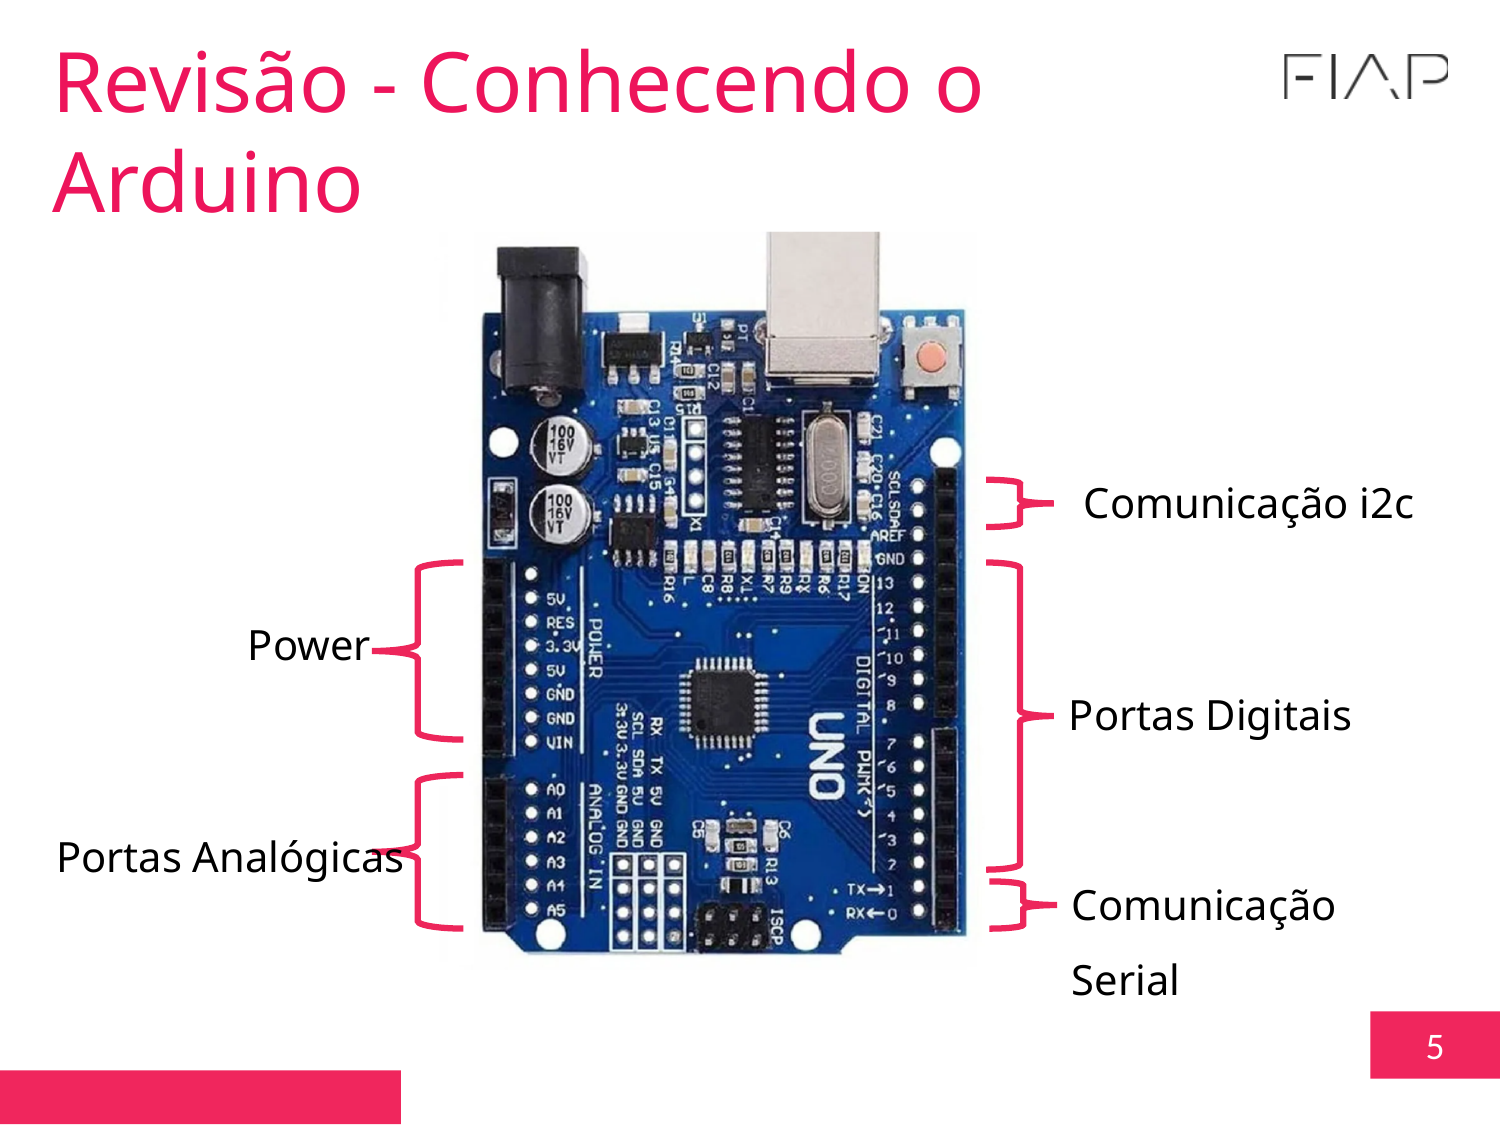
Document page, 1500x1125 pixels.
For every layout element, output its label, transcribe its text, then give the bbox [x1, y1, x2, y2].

text_box Power [233, 586, 381, 676]
text_box Comunicação Serial [1057, 845, 1459, 1011]
text_box Portas Digitais [1119, 656, 1456, 747]
picture [381, 232, 1119, 970]
text_box Comunicação i2c [1119, 444, 1471, 535]
text_box Portas Analógicas [41, 798, 381, 889]
text_box Revisão - Conhecendo o Arduino [37, 21, 1306, 237]
